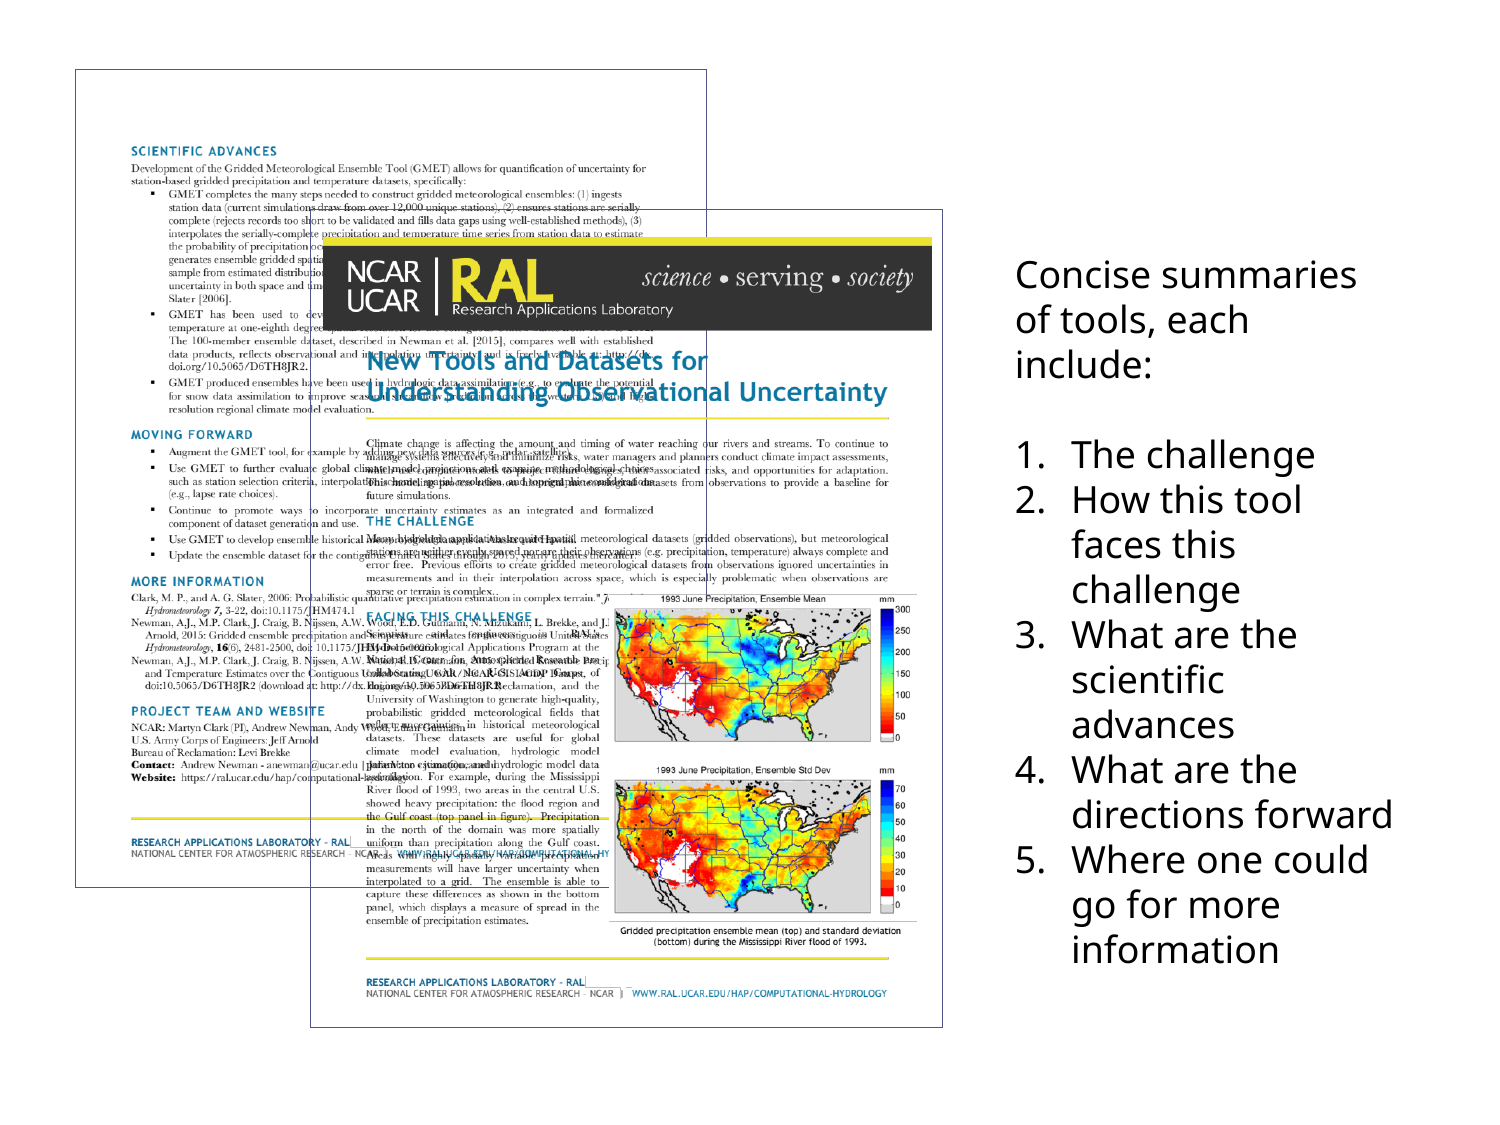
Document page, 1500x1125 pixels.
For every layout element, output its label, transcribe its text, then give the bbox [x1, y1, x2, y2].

text_box Concise summaries of tools, each include: The challenge How this tool faces this challenge What are the scientific advances What are the directions forward Where one could go for more information [1000, 243, 1410, 979]
picture [75, 69, 943, 1028]
